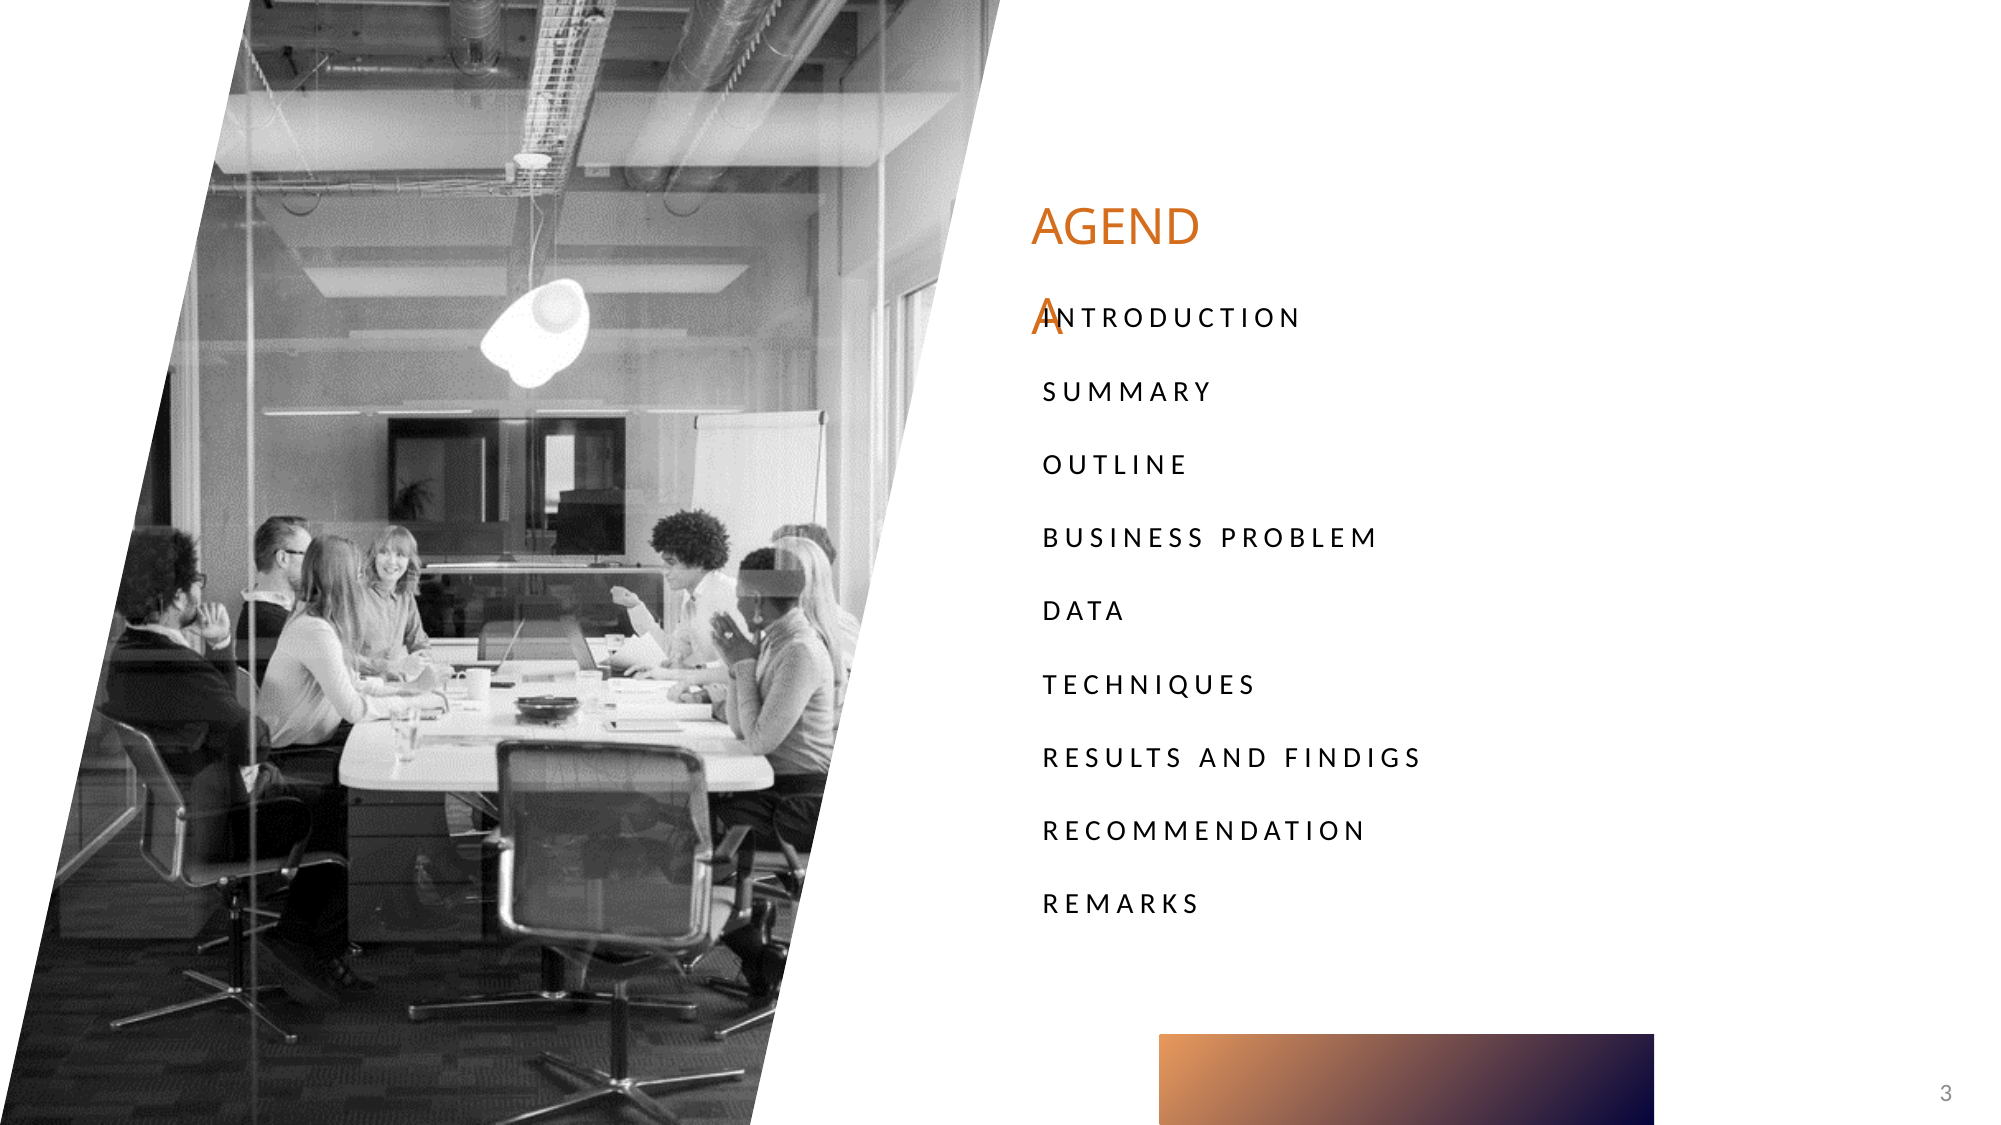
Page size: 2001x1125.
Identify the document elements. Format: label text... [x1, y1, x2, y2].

slide_number 3 [1894, 1061, 1968, 1121]
list INTRODUCTION SUMMARY OUTLINE BUSINESS PROBLEM DATA TECHNIQUES RESULTS AND FINDIGS RECOMMENDATION REMARKS [1027, 273, 1703, 953]
picture [0, 0, 1000, 1125]
title Agenda [1016, 156, 1225, 274]
